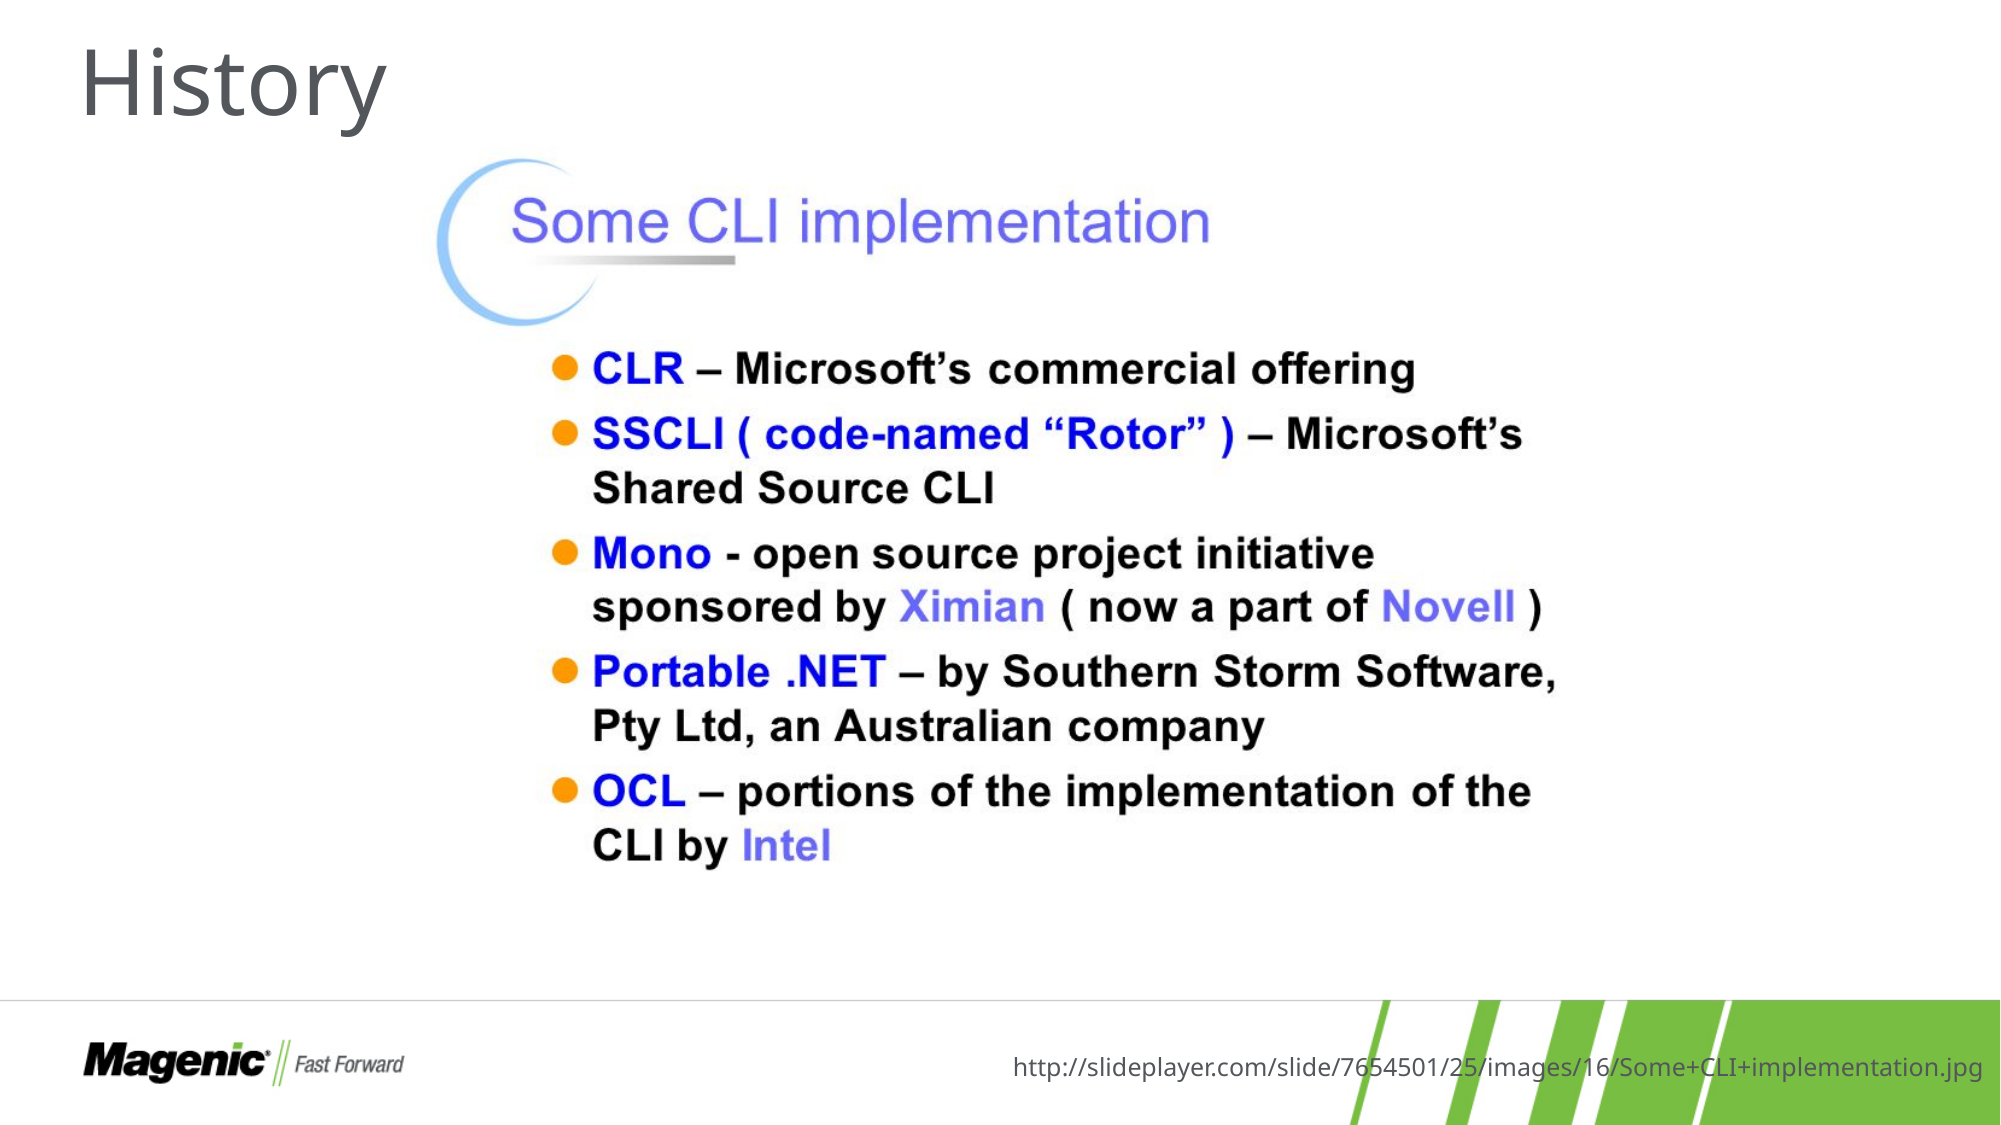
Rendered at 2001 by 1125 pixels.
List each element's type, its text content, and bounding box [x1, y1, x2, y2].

text_box http://slideplayer.com/slide/7654501/25/images/16/Some+CLI+implementation.jpg [479, 1029, 2000, 1104]
title History [63, 41, 1938, 131]
picture [0, 0, 2001, 1125]
